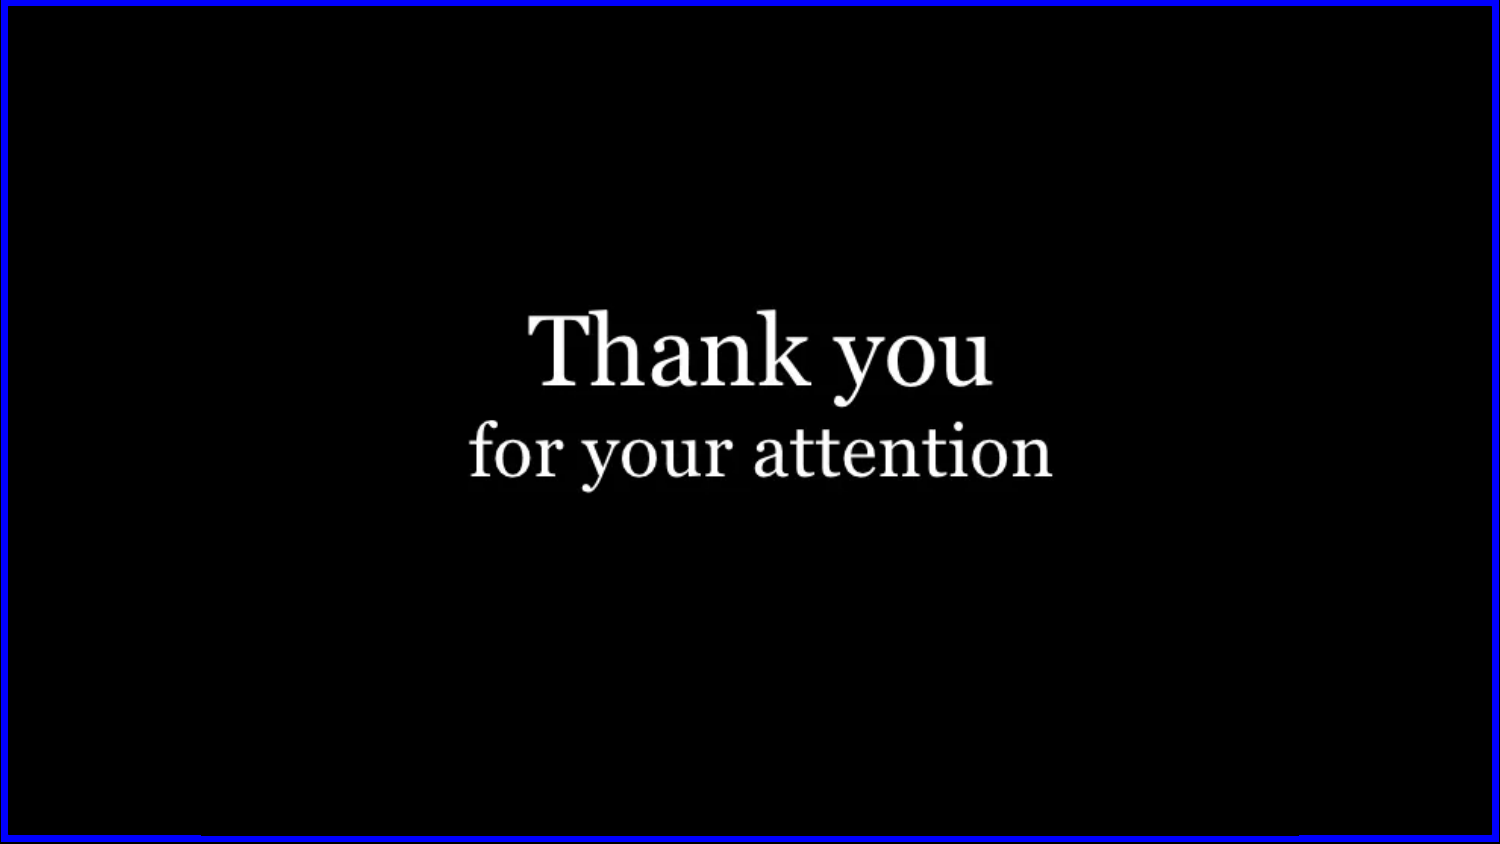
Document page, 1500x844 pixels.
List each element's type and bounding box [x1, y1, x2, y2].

picture [200, 8, 1300, 836]
